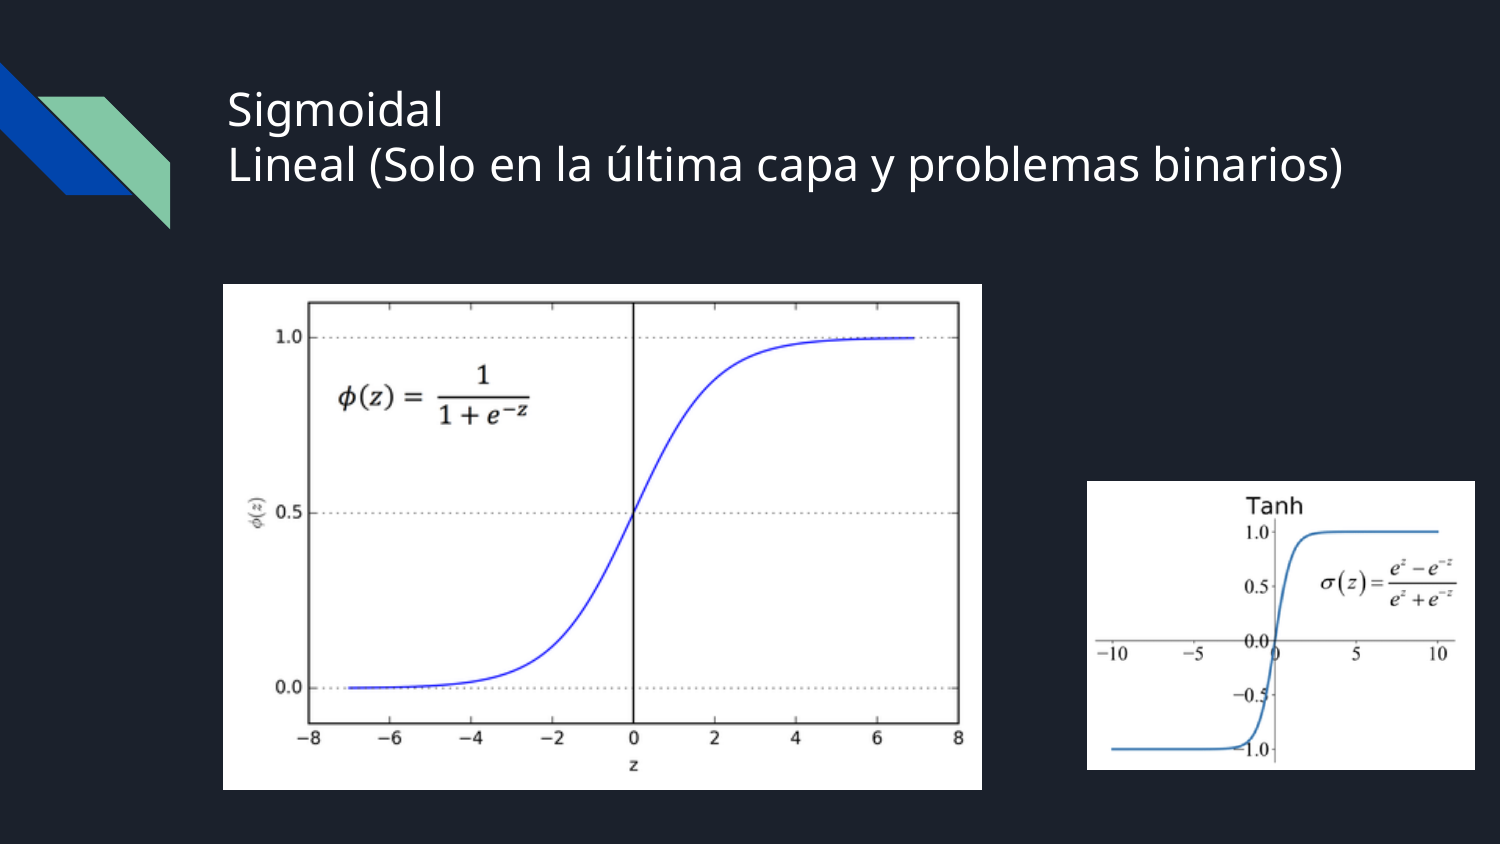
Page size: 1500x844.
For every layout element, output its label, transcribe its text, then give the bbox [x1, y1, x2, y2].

picture [1087, 480, 1476, 770]
title Sigmoidal Lineal (Solo en la última capa y problemas binarios) [212, 64, 1368, 215]
picture [223, 284, 982, 790]
